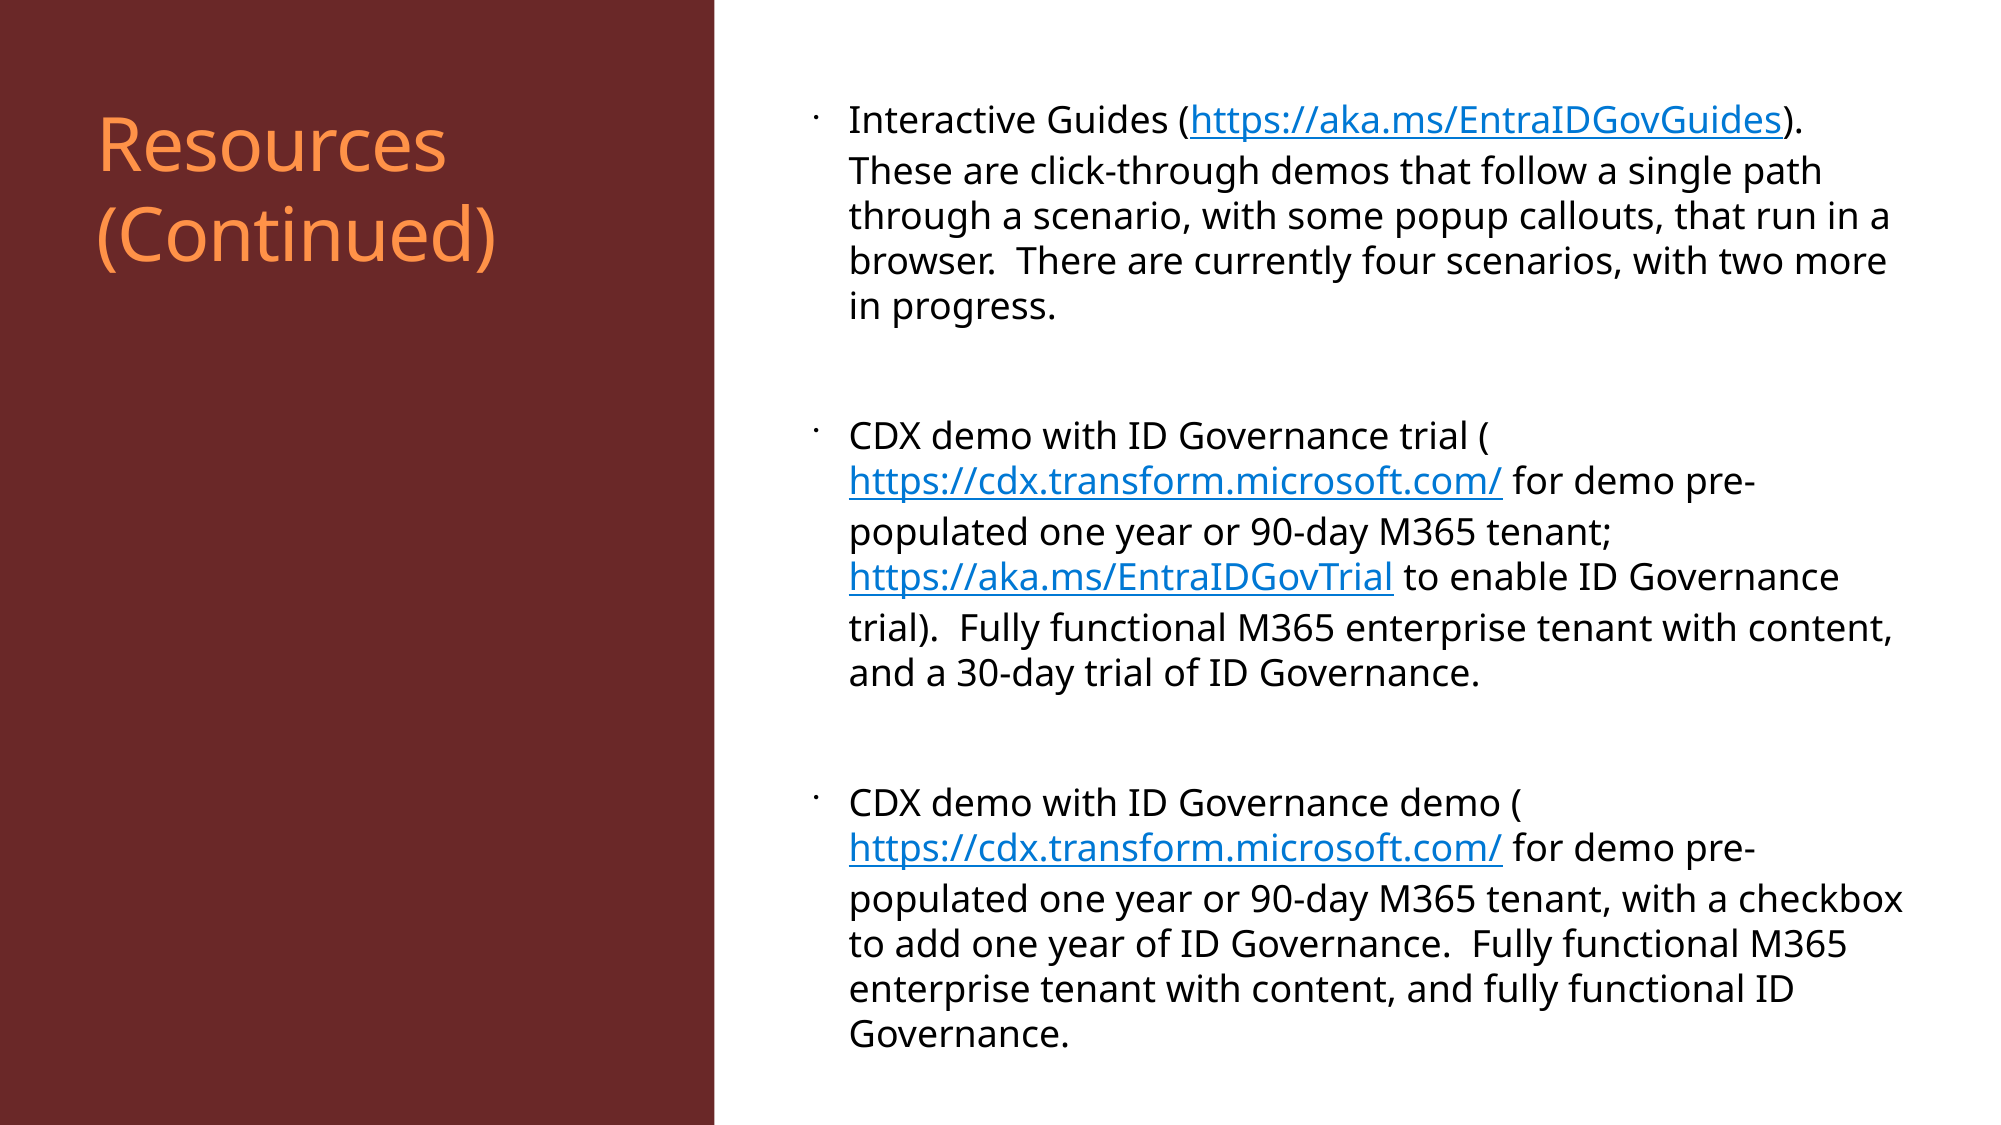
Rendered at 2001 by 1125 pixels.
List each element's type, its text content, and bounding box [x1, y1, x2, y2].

title Resources (Continued) [96, 96, 619, 608]
list Interactive Guides (https://aka.ms/EntraIDGovGuides). These are click-through demos that follow a single path through a scenario, with some popup callouts, that run in a browser. There are currently four scenarios, with two more in progress. CDX demo with ID Governance trial (https://cdx.transform.microsoft.com/ for demo pre-populated one year or 90-day M365 tenant; https://aka.ms/EntraIDGovTrial to enable ID Governance trial). Fully functional M365 enterprise tenant with content, and a 30-day trial of ID Governance. CDX demo with ID Governance demo (https://cdx.transform.microsoft.com/ for demo pre-populated one year or 90-day M365 tenant, with a checkbox to add one year of ID Governance. Fully functional M365 enterprise tenant with content, and fully functional ID Governance. [810, 96, 1905, 1029]
